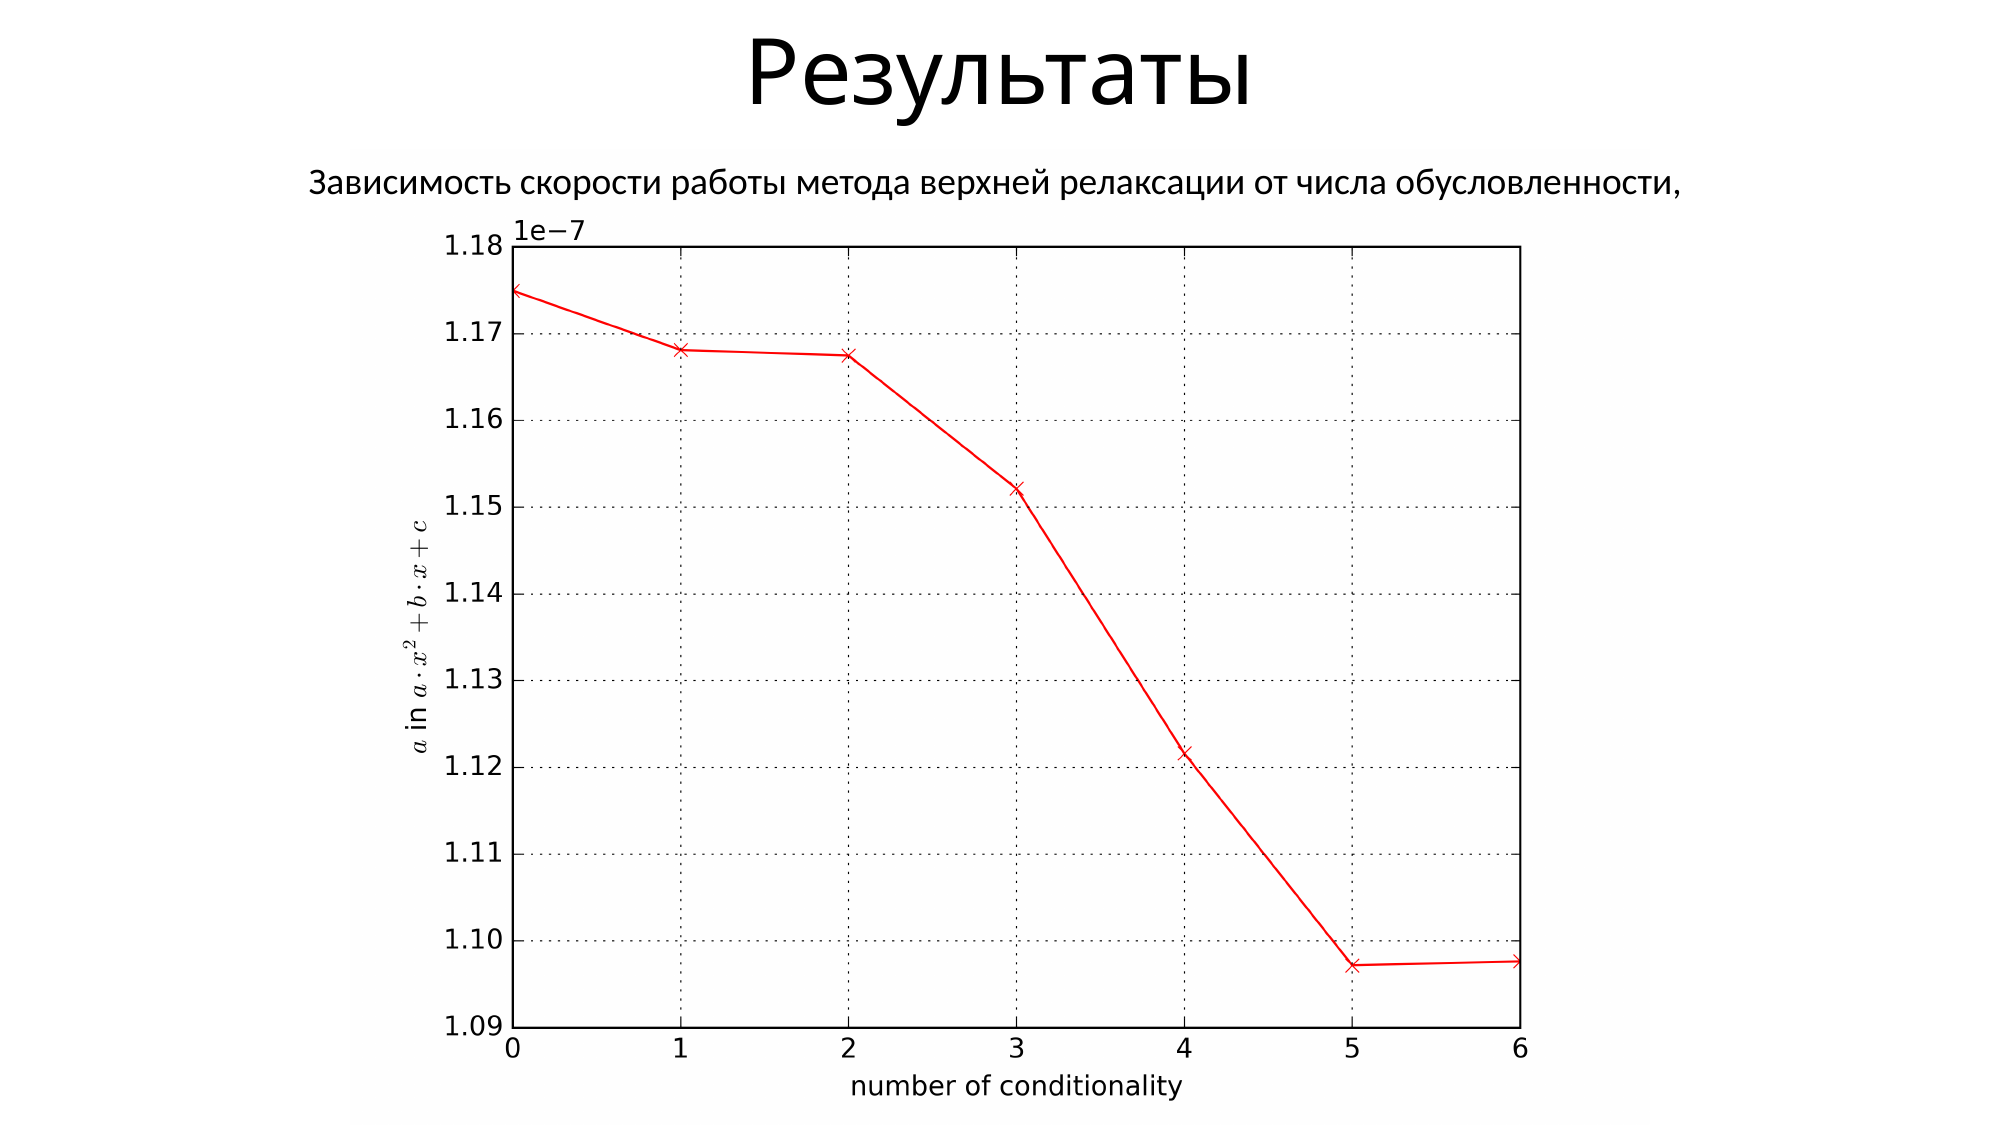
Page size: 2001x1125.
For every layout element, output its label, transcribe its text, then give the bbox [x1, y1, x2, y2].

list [349, 149, 1650, 1125]
text_box Результаты [0, 0, 2000, 150]
